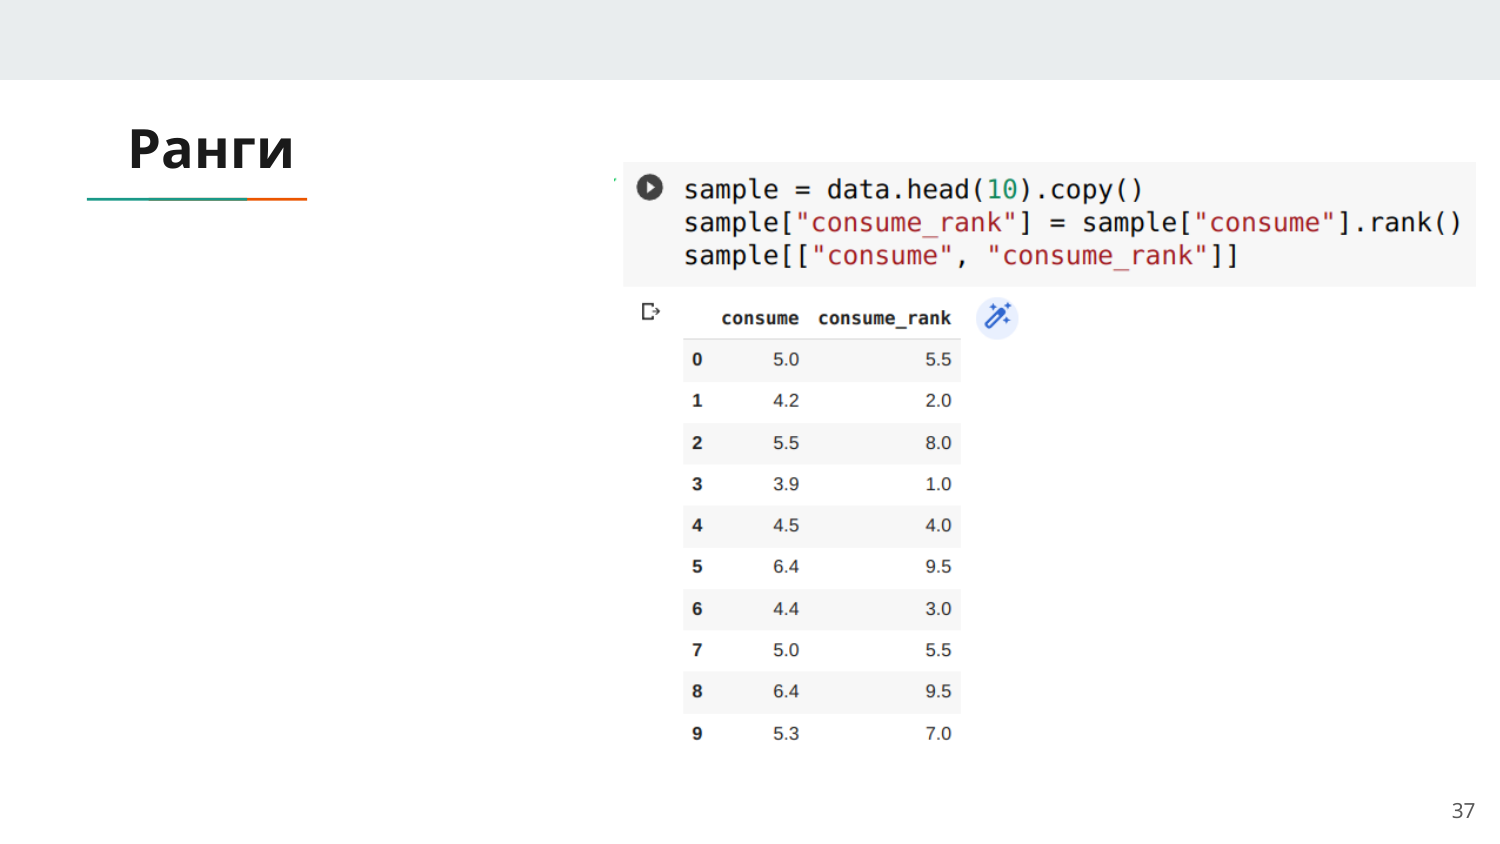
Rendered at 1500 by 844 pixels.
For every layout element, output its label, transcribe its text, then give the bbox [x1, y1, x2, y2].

slide_number ‹#› [1400, 779, 1491, 844]
picture [614, 162, 1477, 761]
title Ранги [112, 99, 1374, 188]
